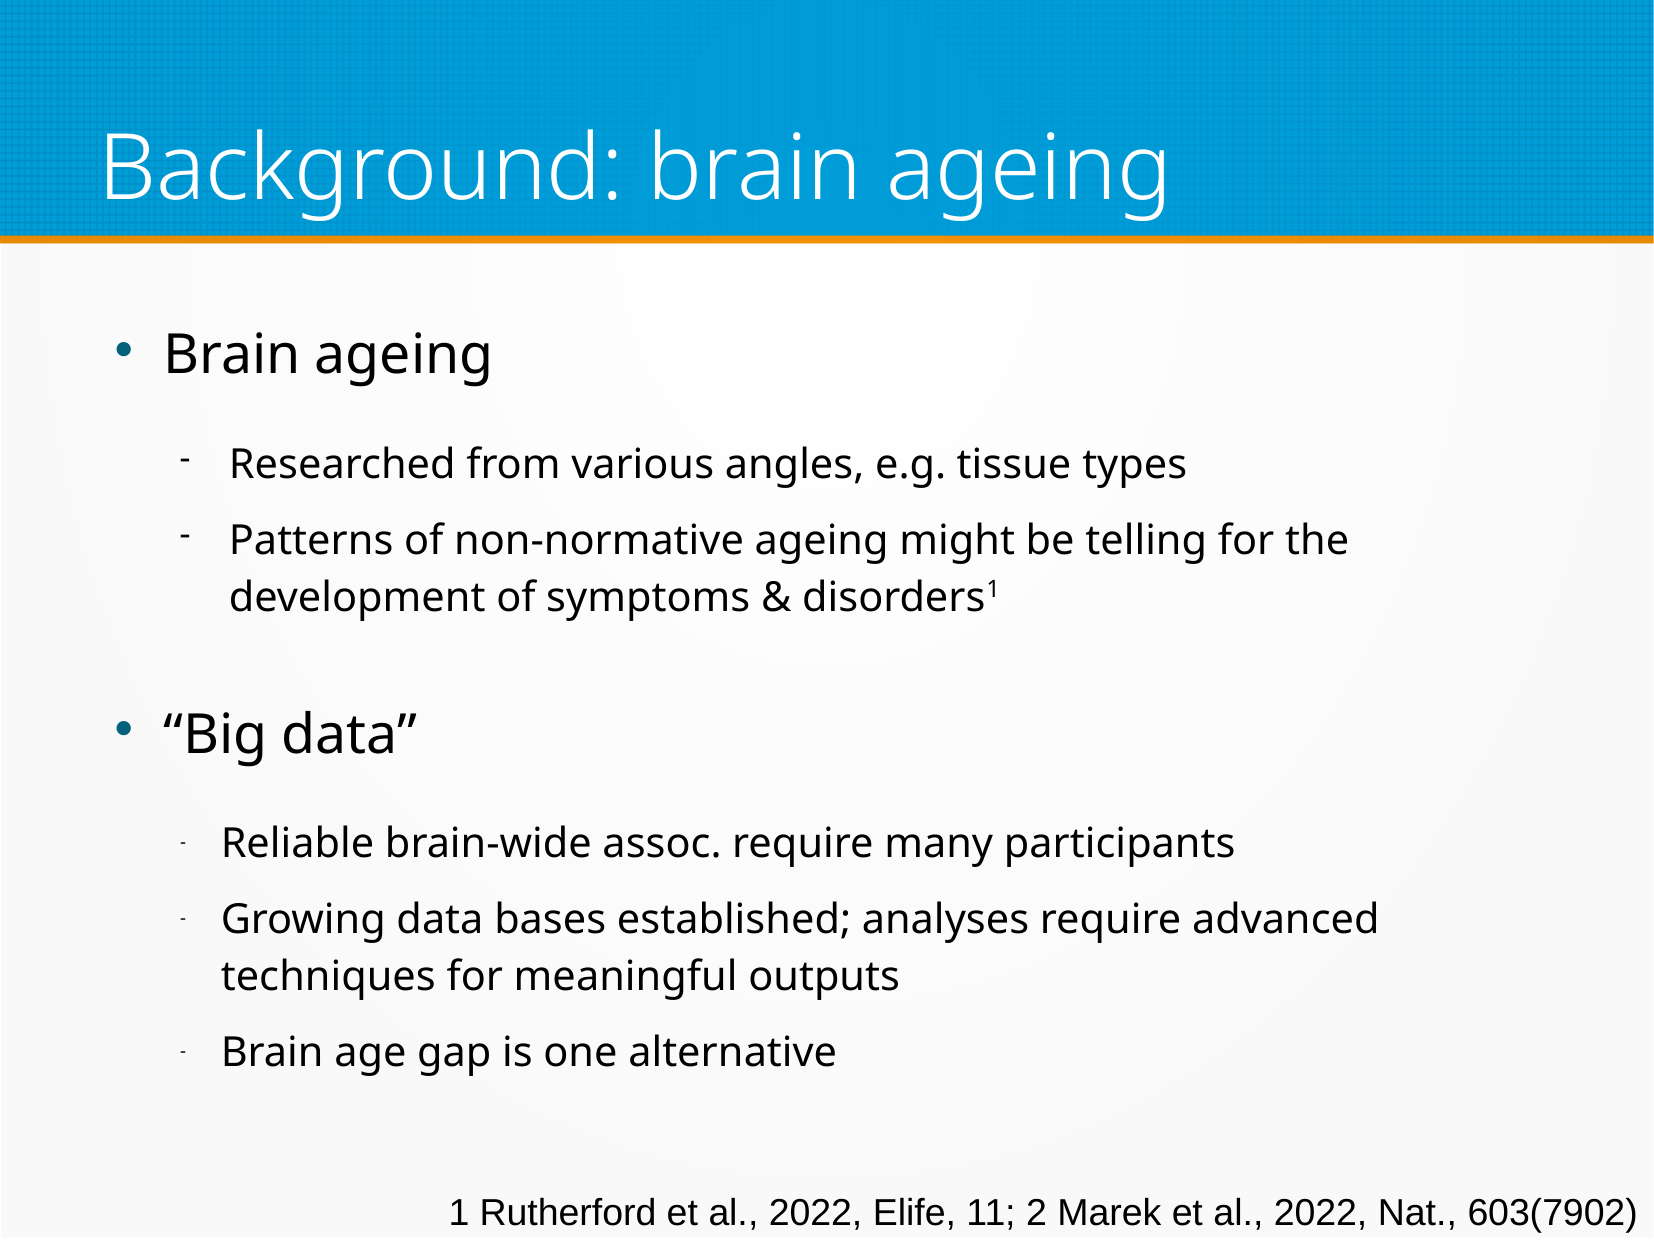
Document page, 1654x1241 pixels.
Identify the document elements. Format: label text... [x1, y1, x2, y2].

title Background: brain ageing [98, 19, 1654, 227]
text_box 1 Rutherford et al., 2022, Elife, 11; 2 Marek et al., 2022, Nat., 603(7902) [433, 1181, 1654, 1241]
list Brain ageing Researched from various angles, e.g. tissue types Patterns of non-normative ageing might be telling for the development of symptoms & disorders1 “Big data” Reliable brain-wide assoc. require many participants Growing data bases established; analyses require advanced techniques for meaningful outputs Brain age gap is one alternative [98, 315, 1595, 1080]
picture [0, 236, 1654, 1241]
